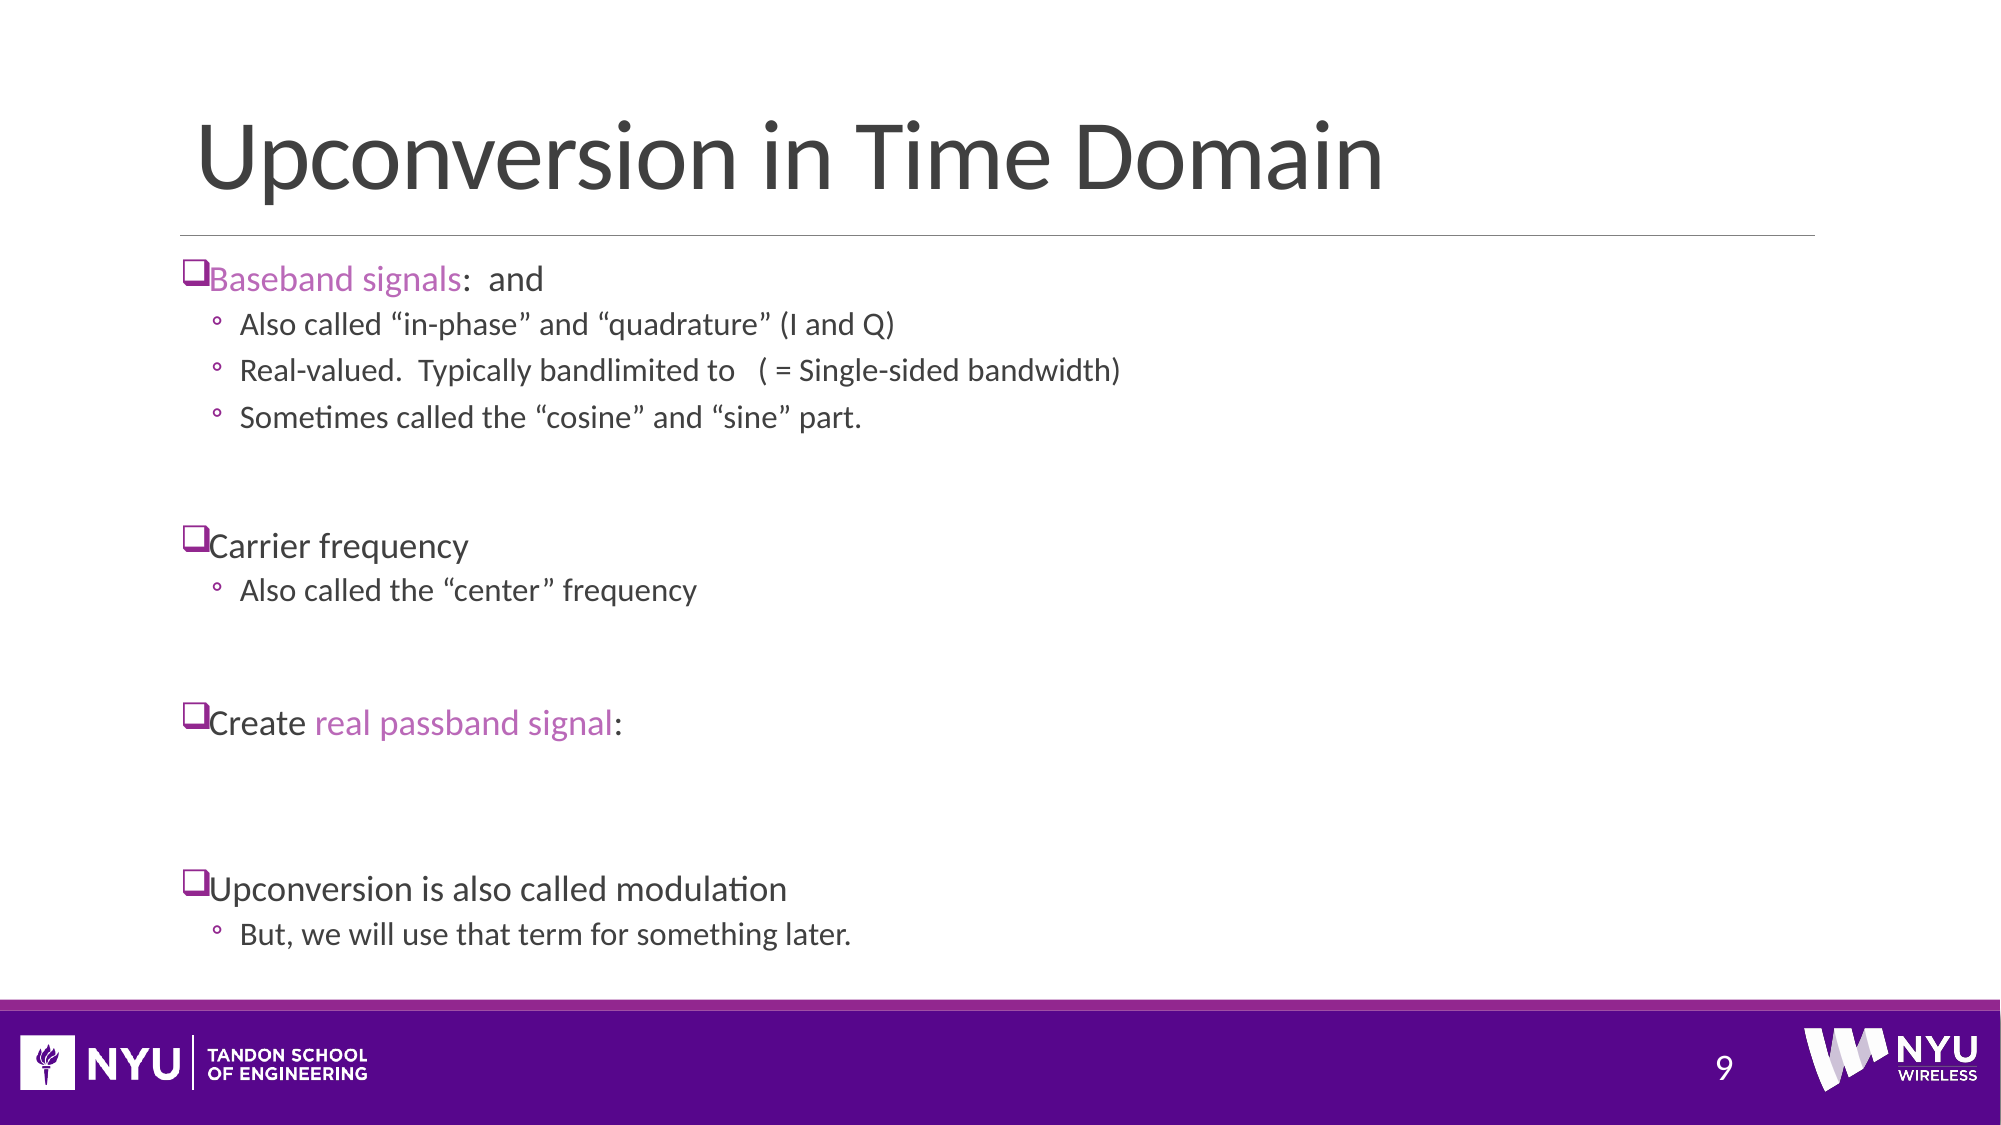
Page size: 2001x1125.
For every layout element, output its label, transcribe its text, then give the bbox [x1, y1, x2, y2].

slide_number 9 [1533, 1035, 1749, 1096]
title Upconversion in Time Domain [180, 47, 1830, 218]
